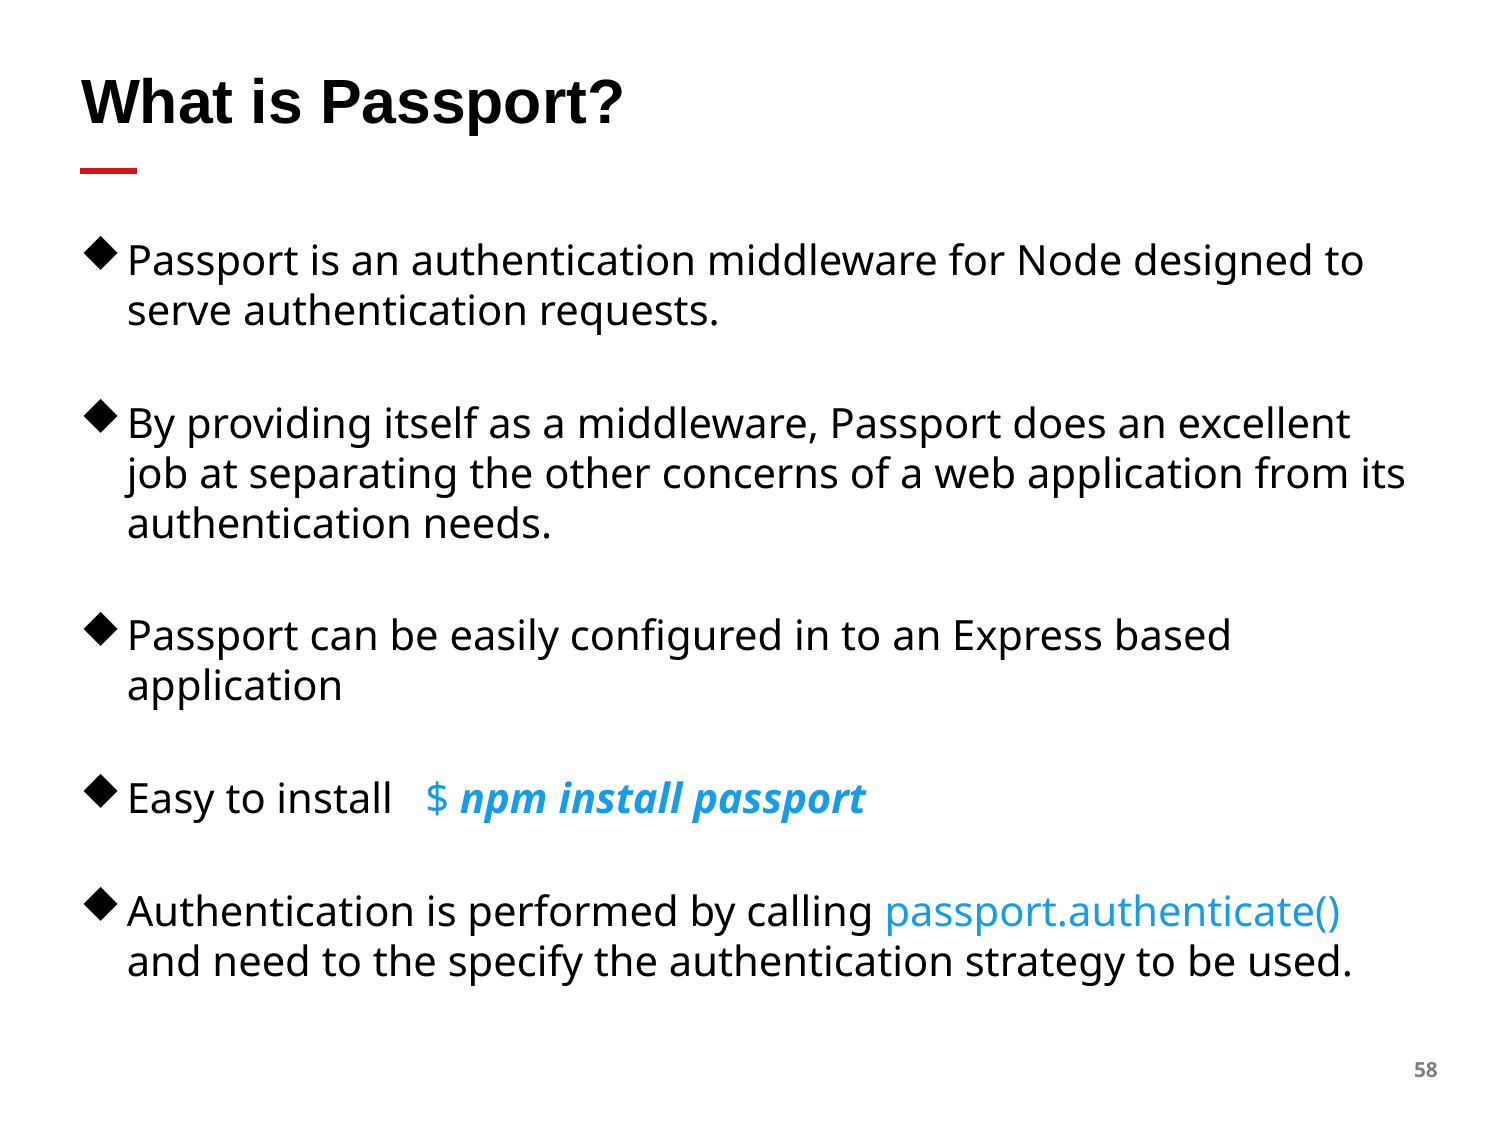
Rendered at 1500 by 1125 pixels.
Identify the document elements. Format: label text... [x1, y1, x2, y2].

title What is Passport? [81, 68, 1421, 138]
list Passport is an authentication middleware for Node designed to serve authentication requests. By providing itself as a middleware, Passport does an excellent job at separating the other concerns of a web application from its authentication needs. Passport can be easily configured in to an Express based application Easy to install $ npm install passport Authentication is performed by calling passport.authenticate() and need to the specify the authentication strategy to be used. [79, 234, 1420, 1022]
